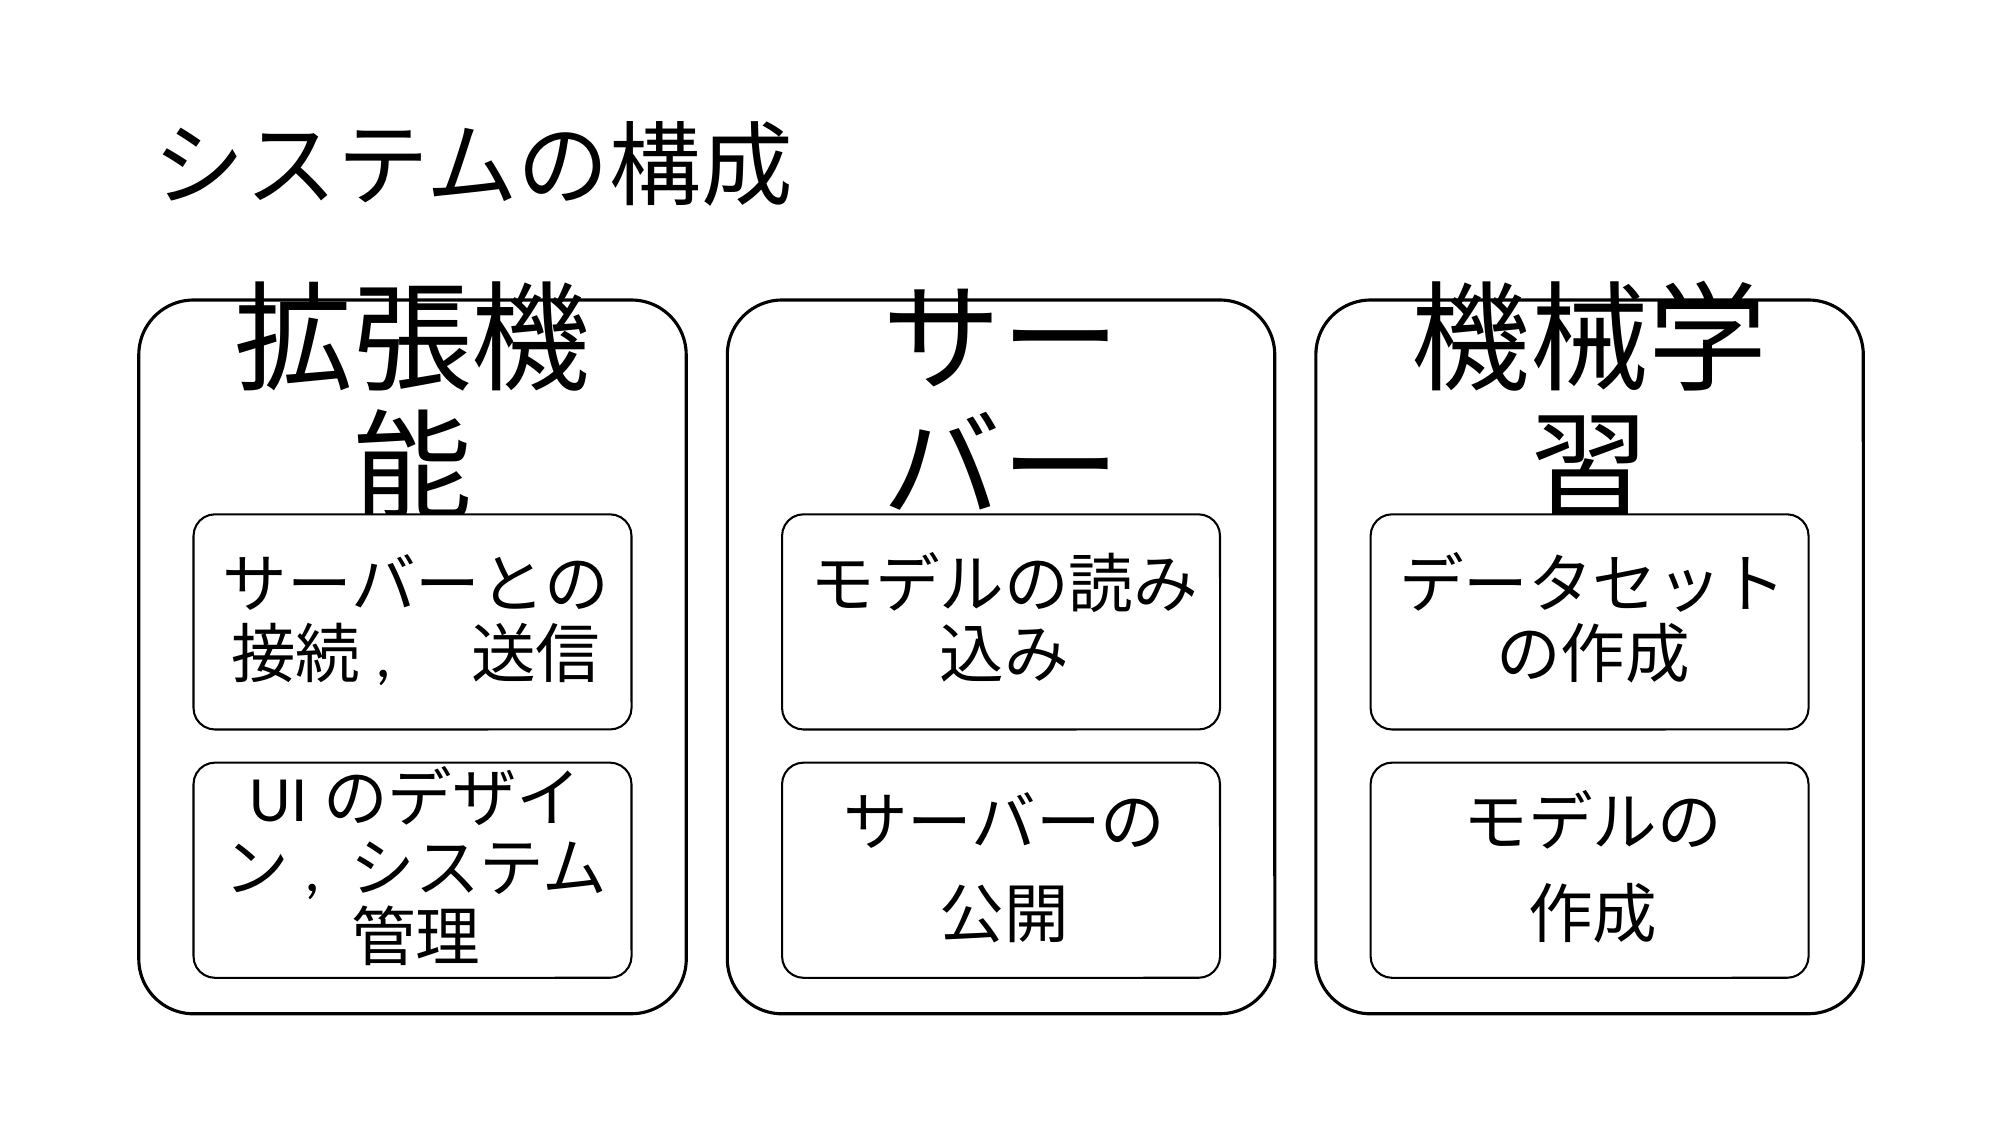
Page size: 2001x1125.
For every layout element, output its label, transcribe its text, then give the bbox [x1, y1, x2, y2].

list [138, 299, 1864, 1014]
title システムの構成 [138, 60, 1864, 278]
